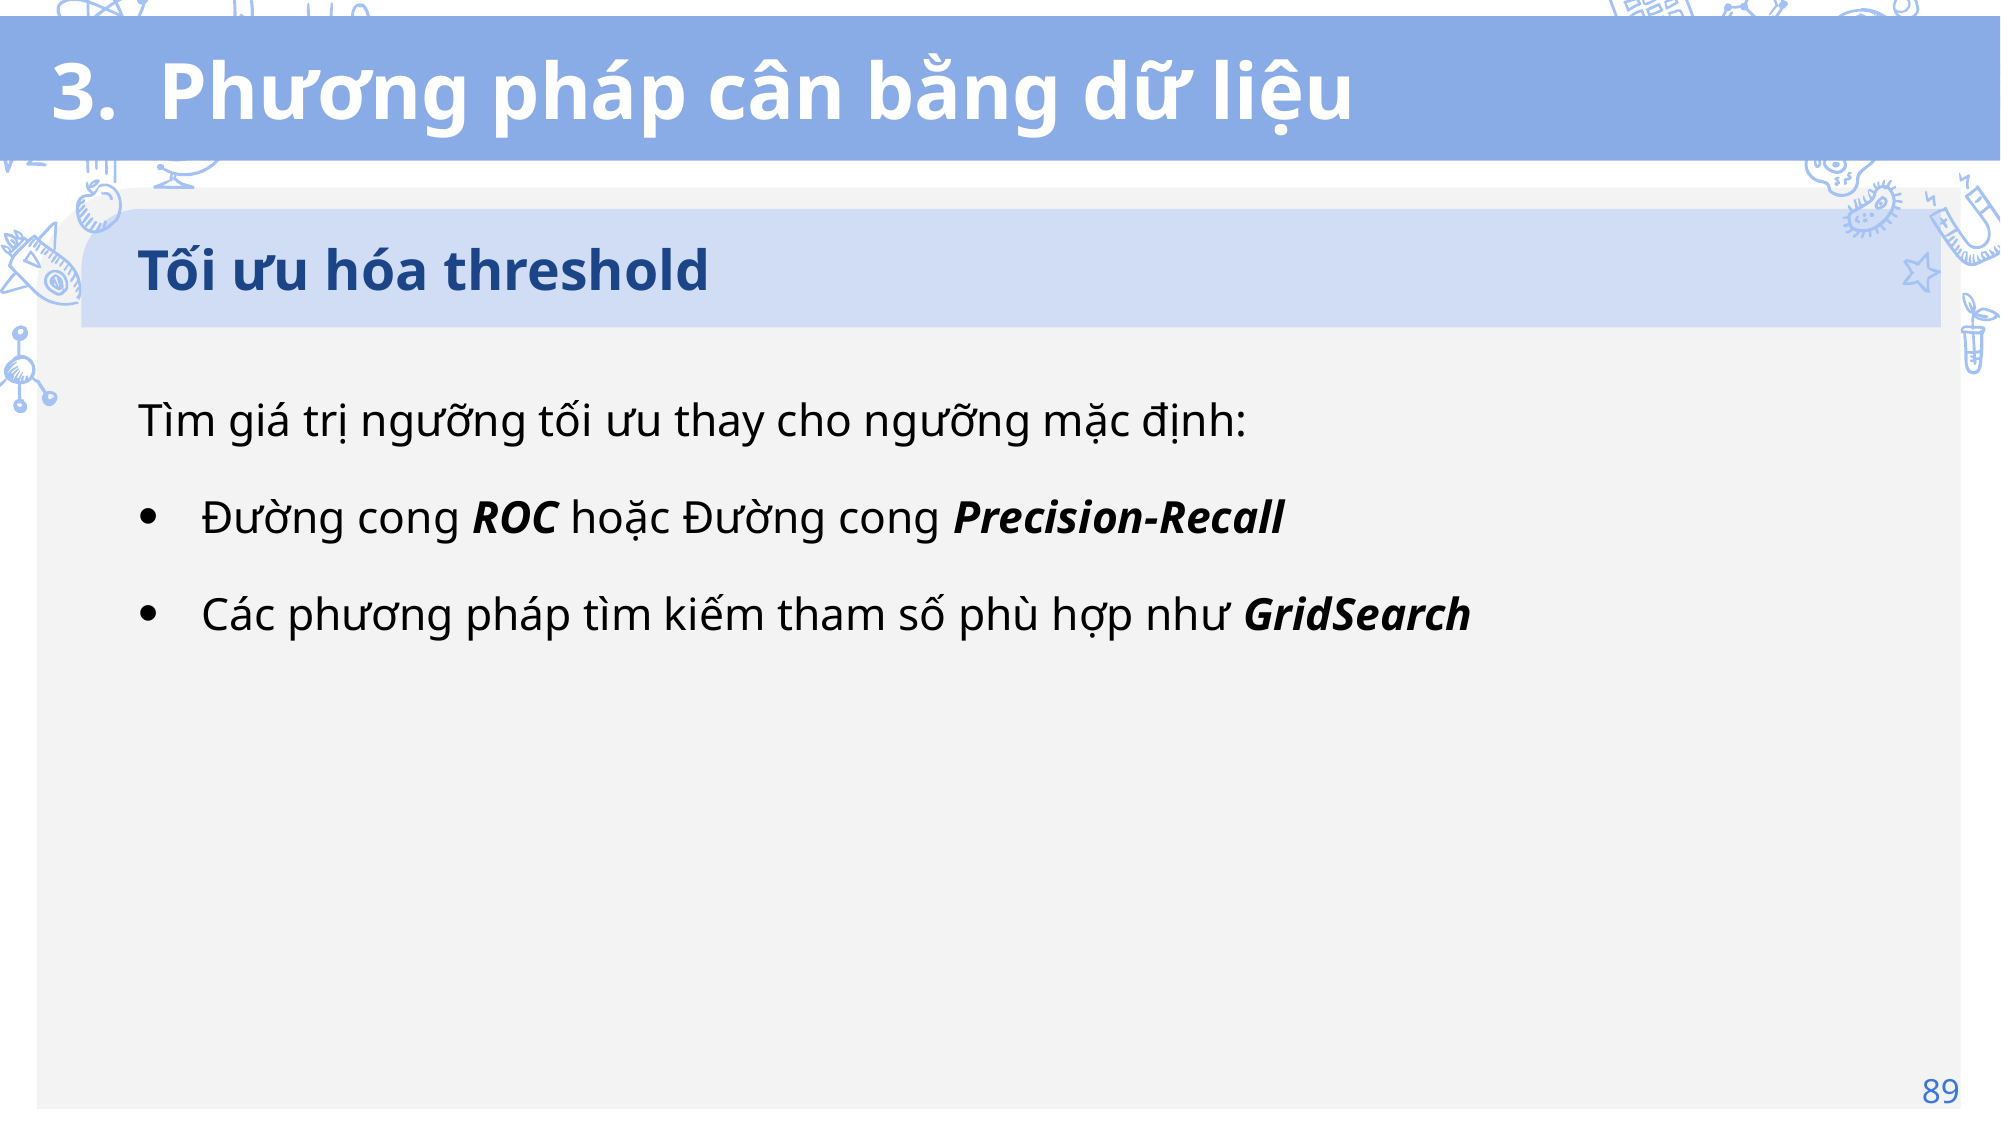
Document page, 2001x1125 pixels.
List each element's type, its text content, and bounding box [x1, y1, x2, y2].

text_box Tìm giá trị ngưỡng tối ưu thay cho ngưỡng mặc định: Đường cong ROC hoặc Đường cong Precision-Recall Các phương pháp tìm kiếm tham số phù hợp như GridSearch [124, 358, 1815, 743]
text_box Tối ưu hóa threshold [117, 225, 732, 312]
title 3. Phương pháp cân bằng dữ liệu [36, 39, 1380, 138]
slide_number 89 [1880, 1061, 2000, 1125]
